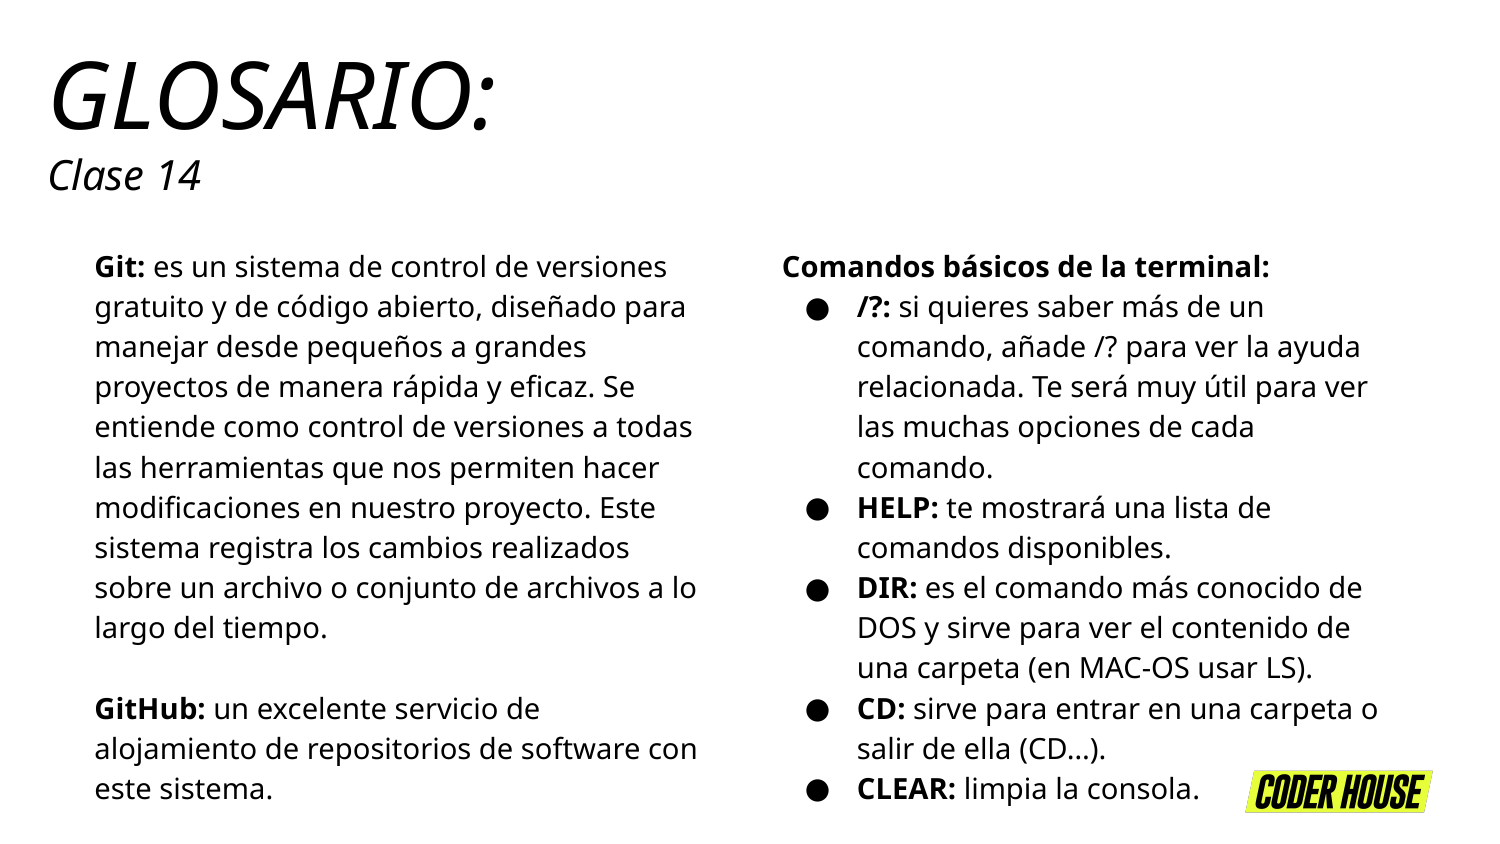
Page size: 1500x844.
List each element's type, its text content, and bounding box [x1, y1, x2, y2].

text_box Git: es un sistema de control de versiones gratuito y de código abierto, diseñado para manejar desde pequeños a grandes proyectos de manera rápida y eficaz. Se entiende como control de versiones a todas las herramientas que nos permiten hacer modificaciones en nuestro proyecto. Este sistema registra los cambios realizados sobre un archivo o conjunto de archivos a lo largo del tiempo. GitHub: un excelente servicio de alojamiento de repositorios de software con este sistema. [79, 228, 724, 819]
picture [1241, 764, 1437, 819]
text_box Comandos básicos de la terminal: /?: si quieres saber más de un comando, añade /? para ver la ayuda relacionada. Te será muy útil para ver las muchas opciones de cada comando. HELP: te mostrará una lista de comandos disponibles. DIR: es el comando más conocido de DOS y sirve para ver el contenido de una carpeta (en MAC-OS usar LS). CD: sirve para entrar en una carpeta o salir de ella (CD…). CLEAR: limpia la consola. [766, 228, 1411, 819]
text_box GLOSARIO: Clase 14 [32, 21, 1414, 184]
